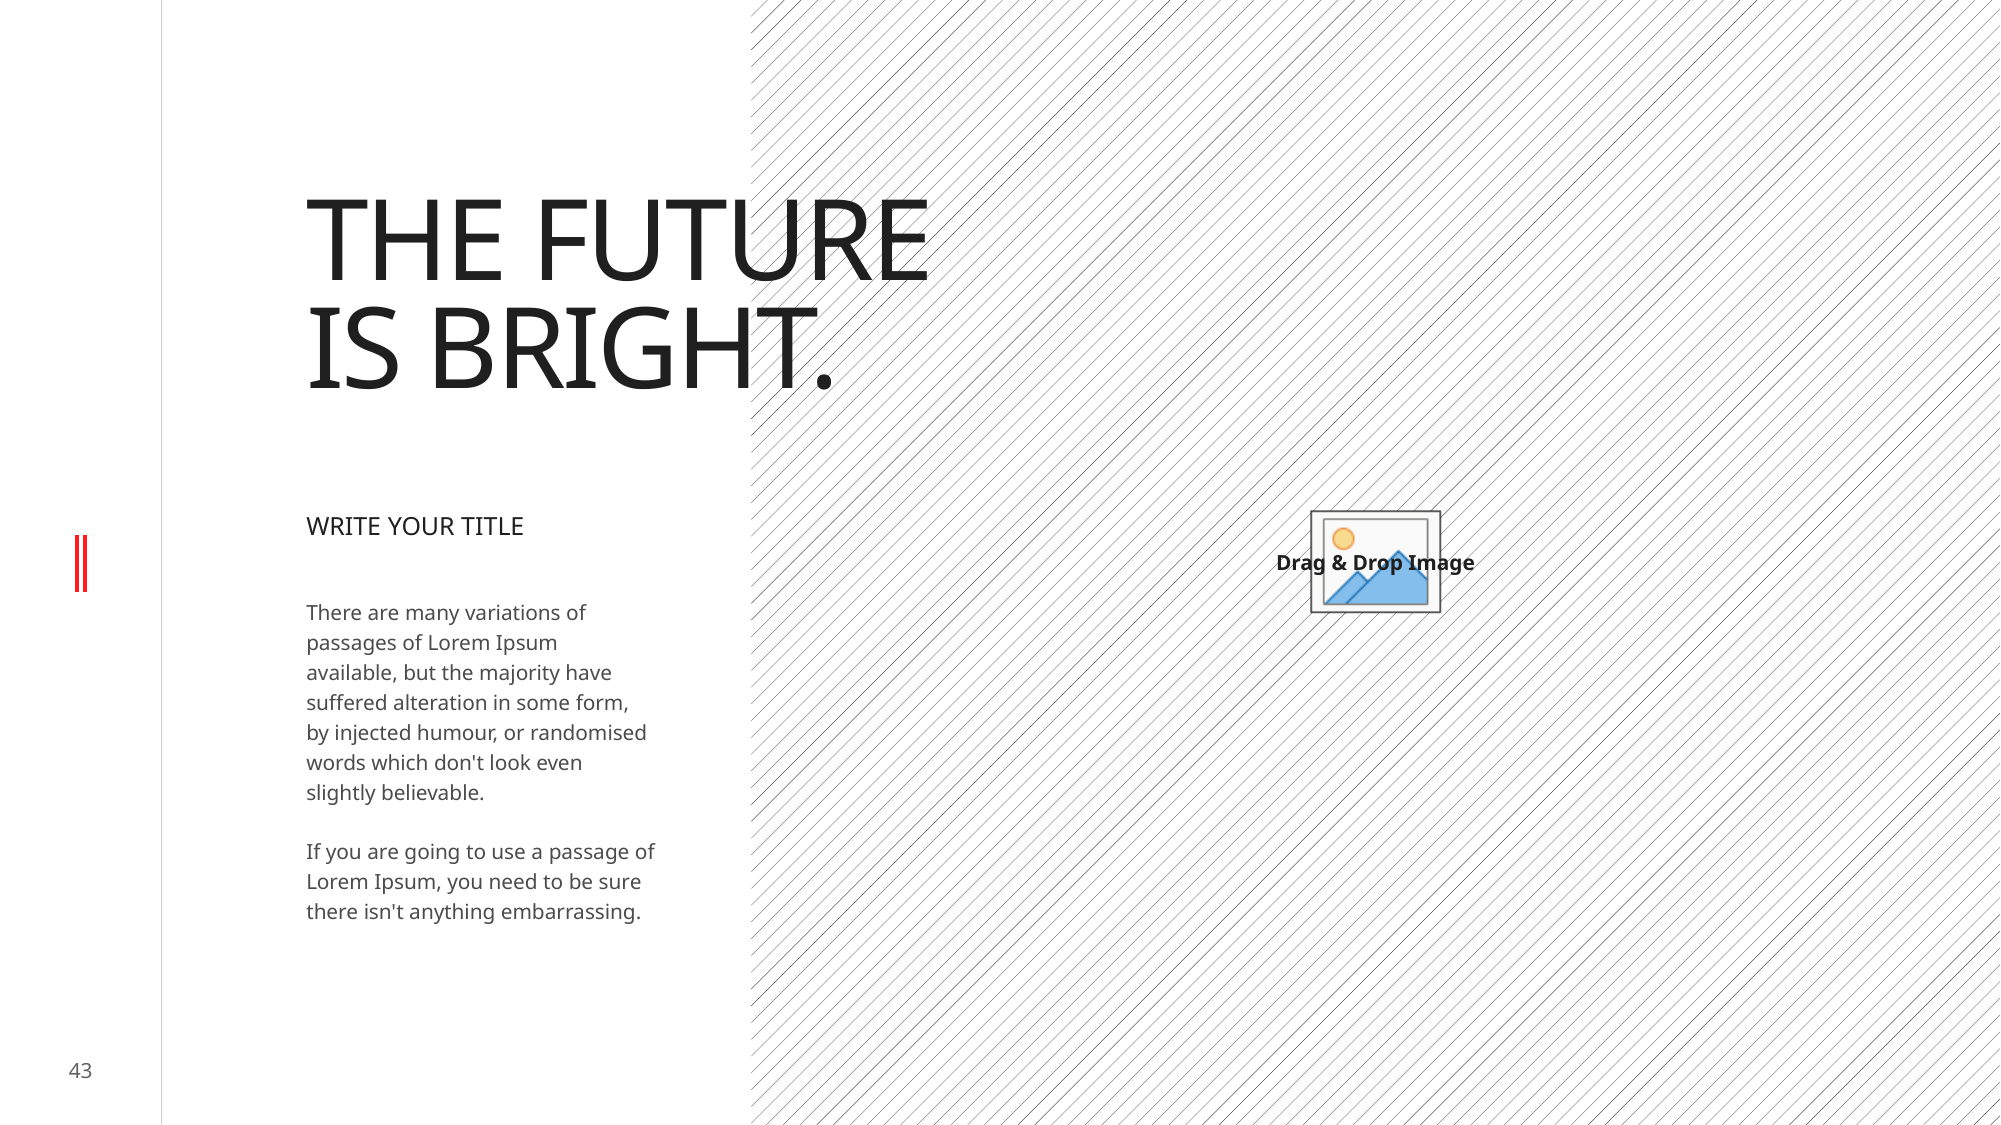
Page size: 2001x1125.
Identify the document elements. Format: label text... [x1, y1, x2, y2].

title THE FUTURE IS BRIGHT. [306, 162, 751, 563]
text_box There are many variations of passages of Lorem Ipsum available, but the majority have suffered alteration in some form, by injected humour, or randomised words which don't look even slightly believable. If you are going to use a passage of Lorem Ipsum, you need to be sure there isn't anything embarrassing. [306, 587, 655, 932]
slide_number 43 [38, 1052, 123, 1091]
text_box WRITE YOUR TITLE [306, 511, 656, 547]
picture [751, 0, 2000, 1125]
